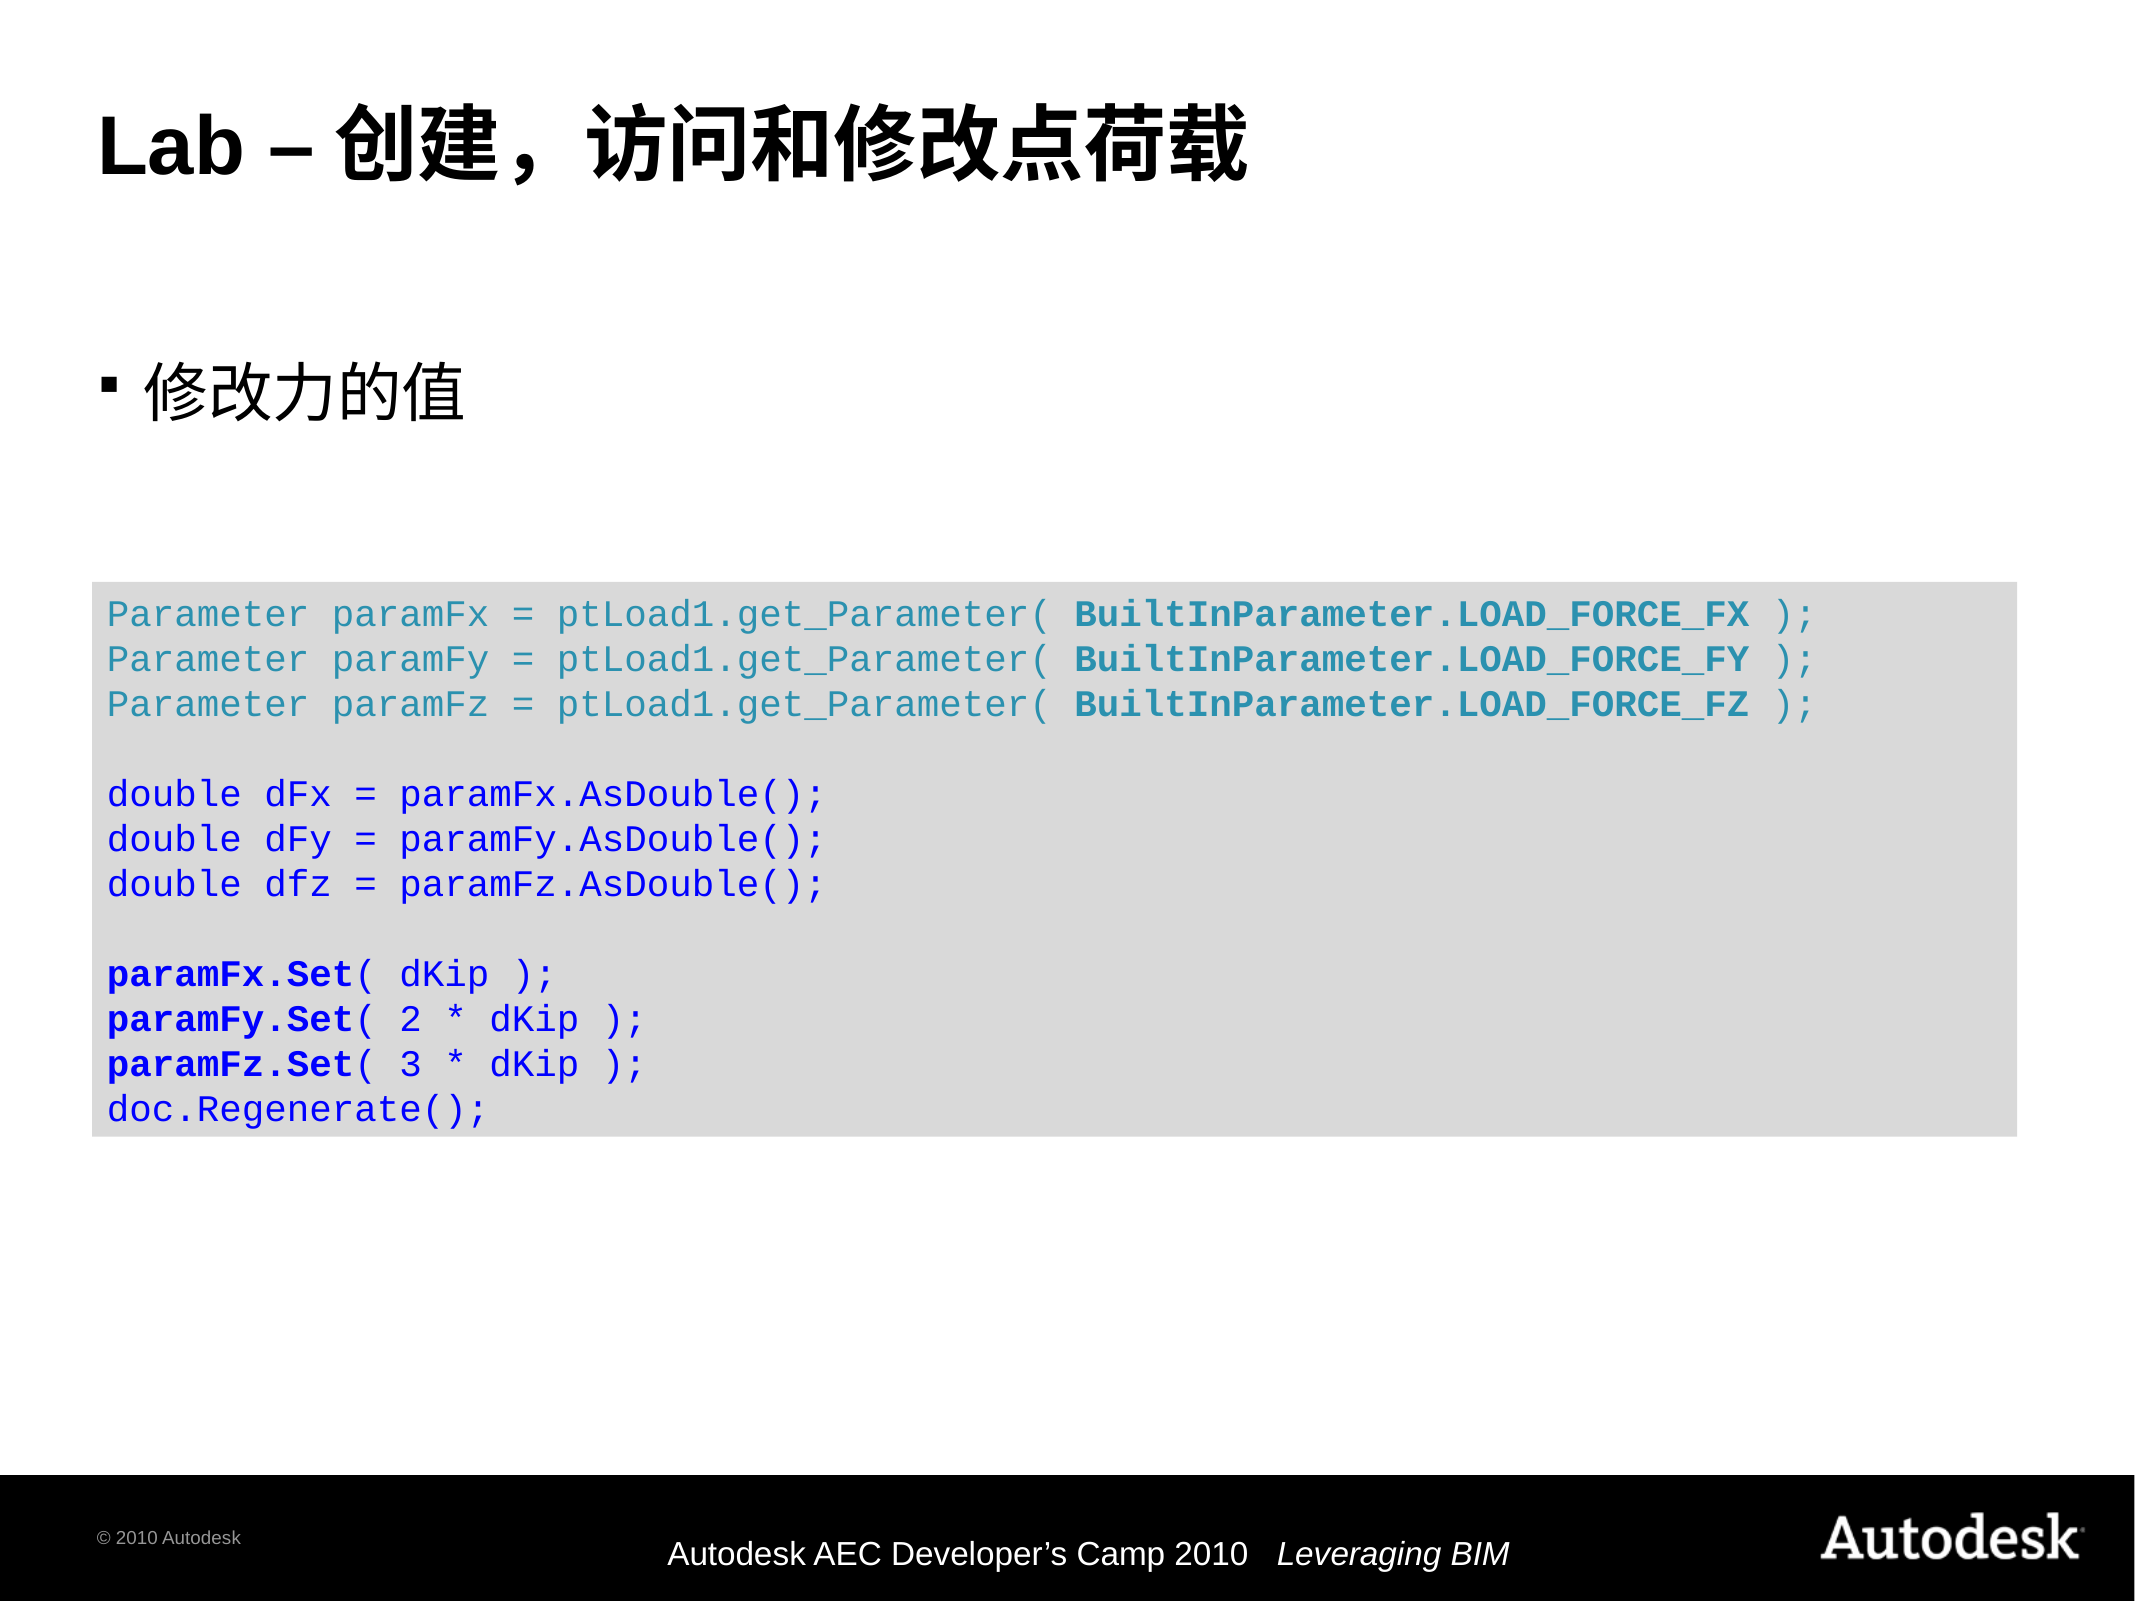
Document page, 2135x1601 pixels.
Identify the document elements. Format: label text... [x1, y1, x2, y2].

text_box Parameter paramFx = ptLoad1.get_Parameter( BuiltInParameter.LOAD_FORCE_FX ); Parameter paramFy = ptLoad1.get_Parameter( BuiltInParameter.LOAD_FORCE_FY ); Parameter paramFz = ptLoad1.get_Parameter( BuiltInParameter.LOAD_FORCE_FZ ); double dFx = paramFx.AsDouble(); double dFy = paramFy.AsDouble(); double dfz = paramFz.AsDouble(); paramFx.Set( dKip ); paramFy.Set( 2 * dKip ); paramFz.Set( 3 * dKip ); doc.Regenerate(); [92, 581, 2018, 1137]
picture [0, 1475, 2135, 1601]
list 修改力的值 [96, 351, 2028, 1452]
title Lab –创建，访问和修改点荷载 [96, 59, 2028, 293]
